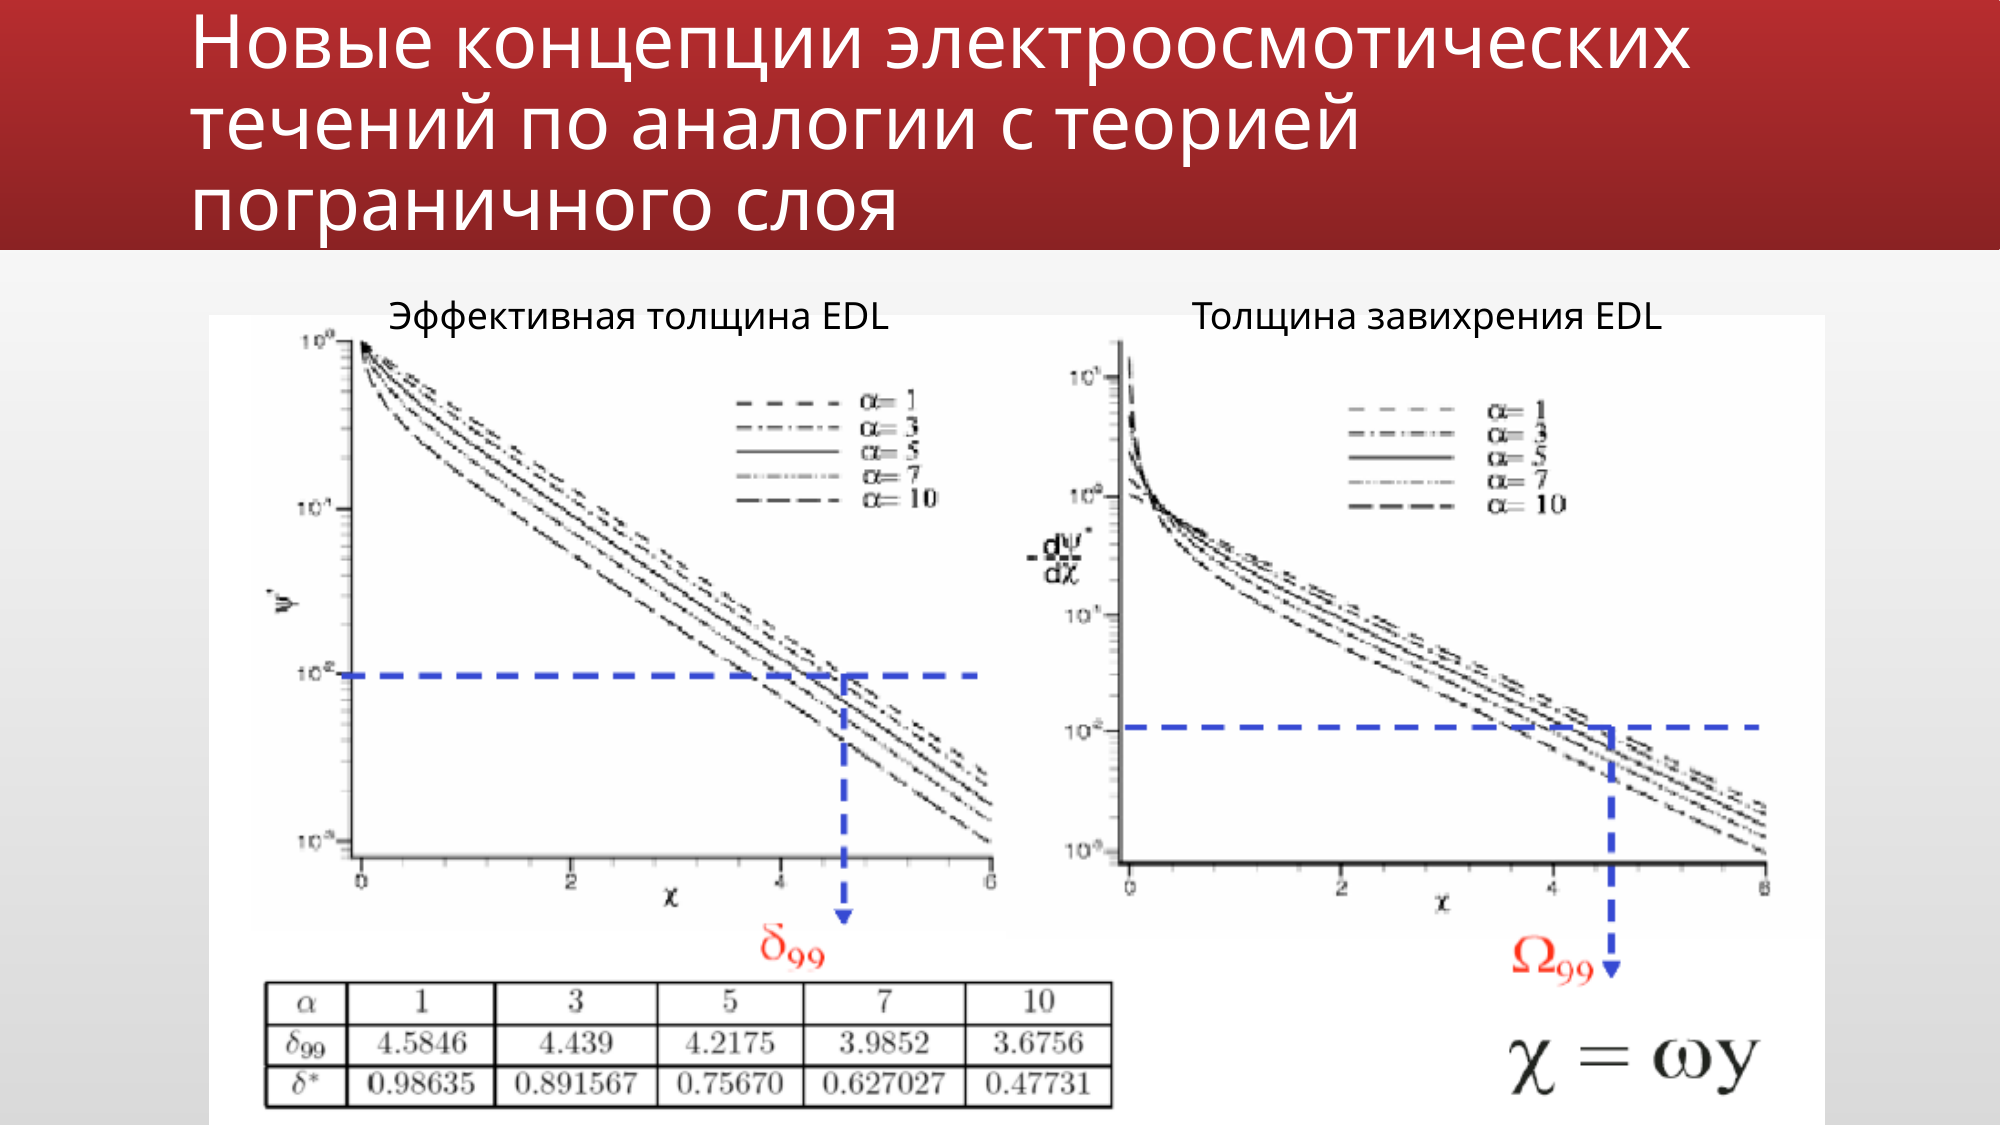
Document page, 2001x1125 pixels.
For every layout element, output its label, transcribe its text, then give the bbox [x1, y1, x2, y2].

title Новые концепции электроосмотических течений по аналогии с теорией пограничного слоя [174, 16, 1825, 234]
picture [209, 315, 1825, 1125]
